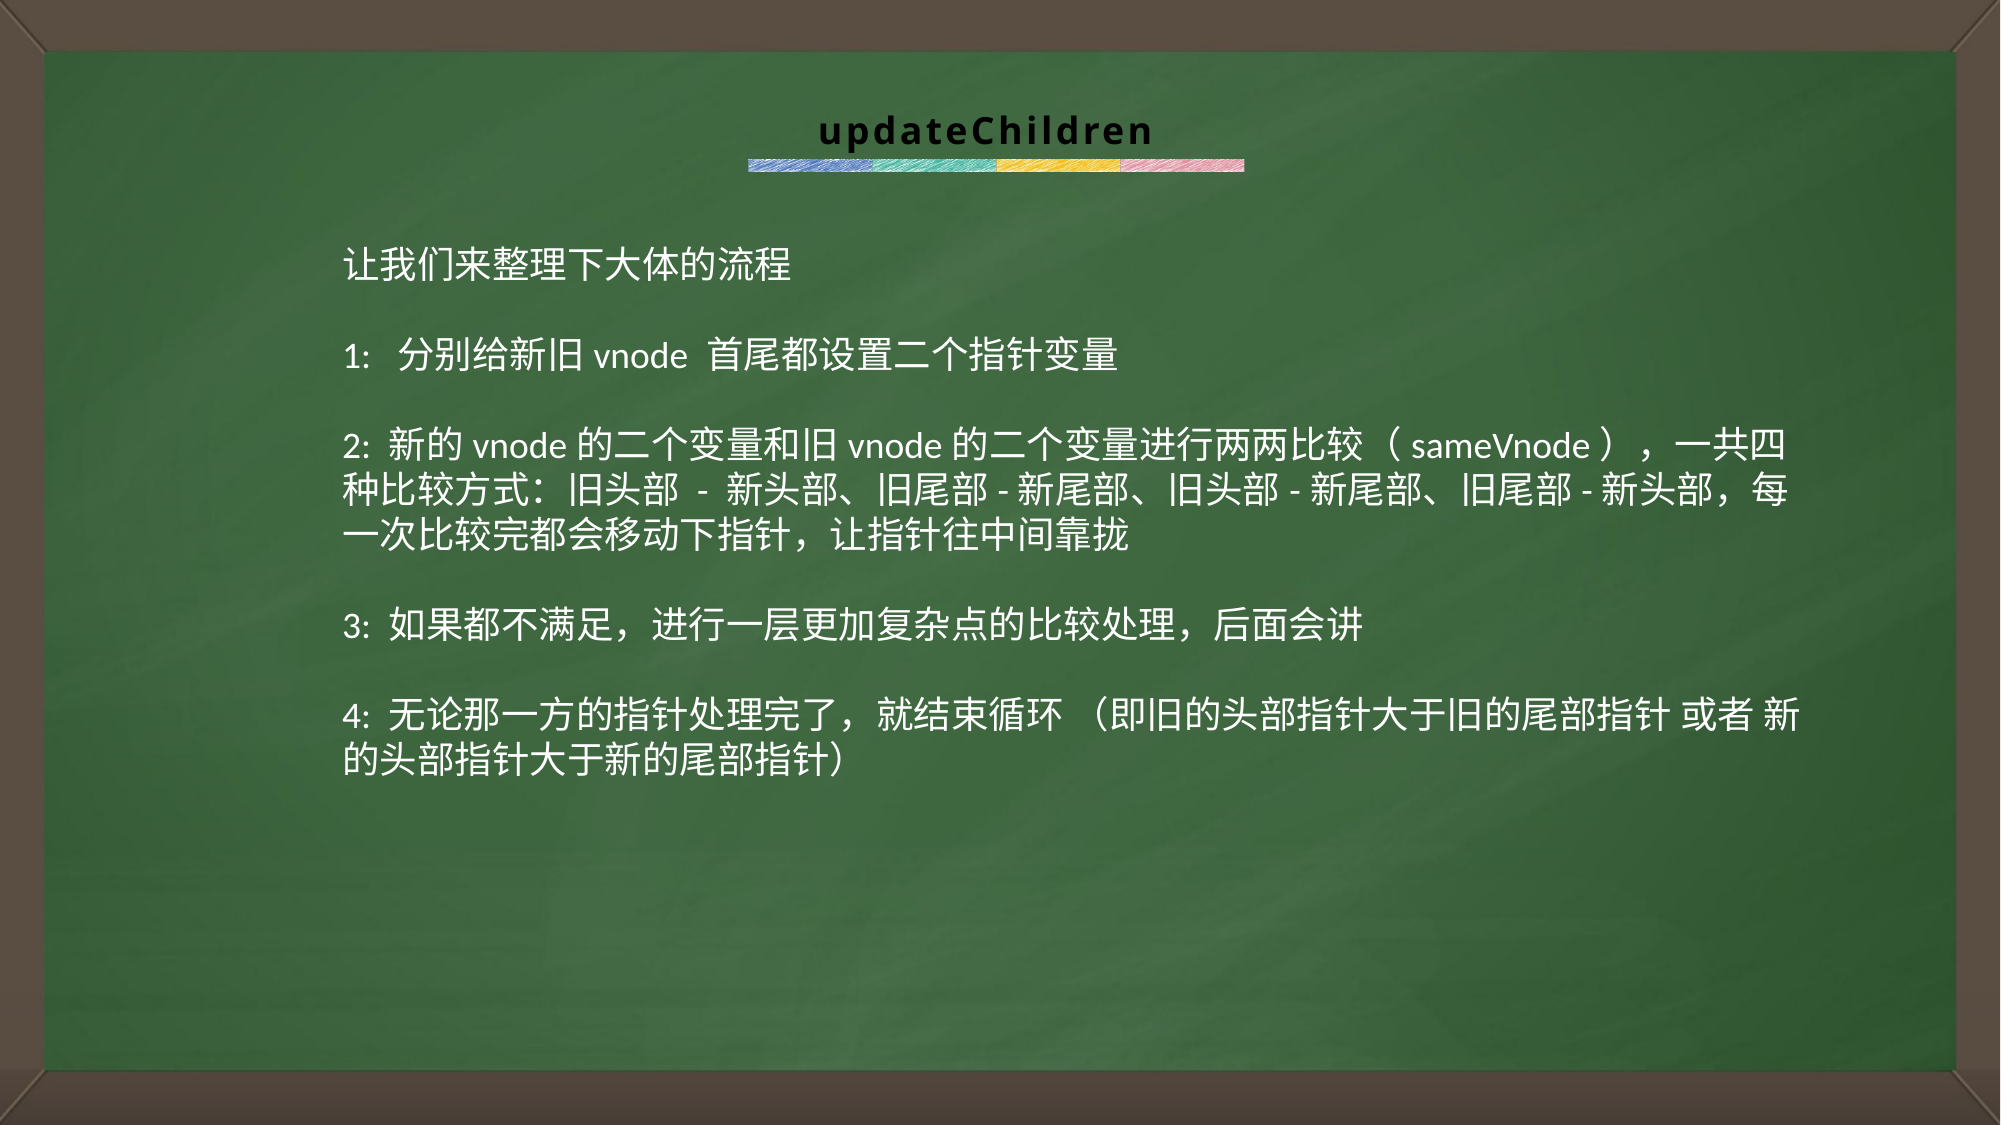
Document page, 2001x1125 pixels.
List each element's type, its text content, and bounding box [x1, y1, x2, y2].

text_box updateChildren [671, 99, 1287, 160]
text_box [748, 159, 1245, 172]
picture [0, 0, 2001, 1125]
text_box 让我们来整理下大体的流程 1: 分别给新旧vnode 首尾都设置二个指针变量 2: 新的vnode的二个变量和旧vnode的二个变量进行两两比较（sameVnode），一共四种比较方式：旧头部 - 新头部、旧尾部-新尾部、旧头部-新尾部、旧尾部-新头部，每一次比较完都会移动下指针，让指针往中间靠拢 3: 如果都不满足，进行一层更加复杂点的比较处理，后面会讲 4: 无论那一方的指针处理完了，就结束循环 （即旧的头部指针大于旧的尾部指针 或者 新的头部指针大于新的尾部指针） [327, 233, 1818, 924]
